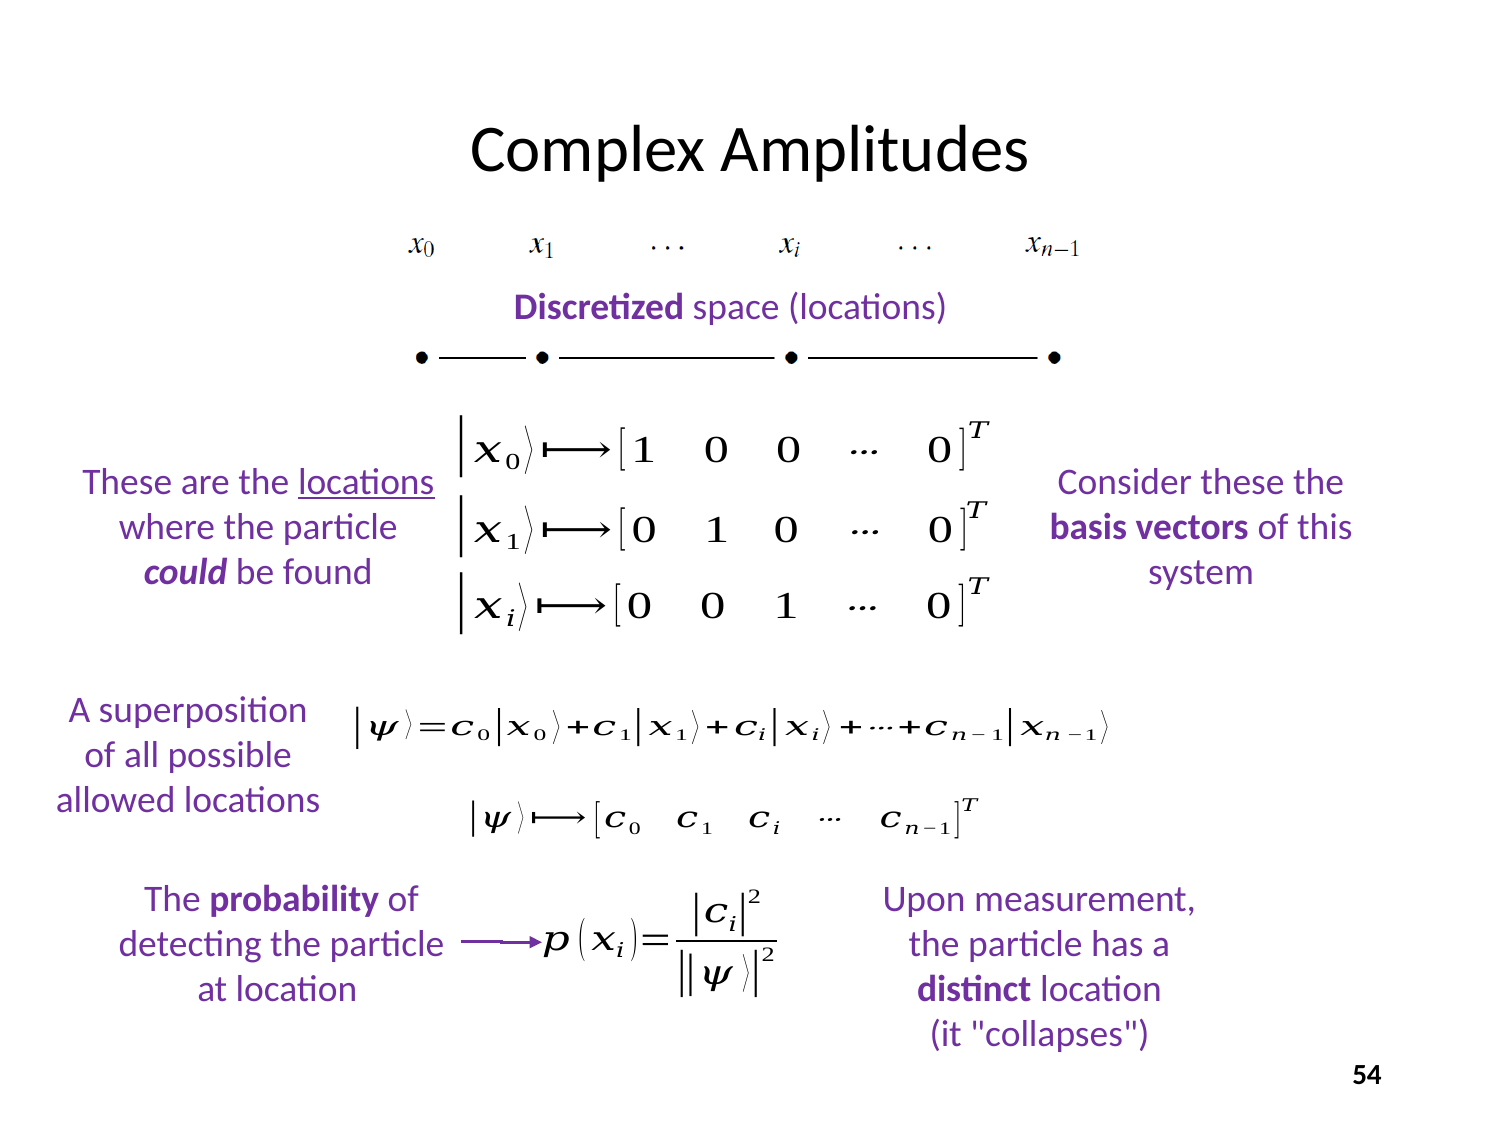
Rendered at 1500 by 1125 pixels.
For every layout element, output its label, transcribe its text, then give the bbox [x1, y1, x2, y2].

picture [394, 217, 1106, 379]
text_box Upon measurement, the particle has a distinct location (it "collapses") [860, 866, 1219, 1062]
text_box These are the locations where the particle could be found [64, 449, 451, 600]
text_box A superposition of all possible allowed locations [39, 677, 337, 828]
title Complex Amplitudes [103, 59, 1397, 241]
text_box Consider these the basis vectors of this system [1021, 449, 1381, 600]
slide_number 54 [1059, 1042, 1397, 1103]
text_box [451, 414, 994, 638]
